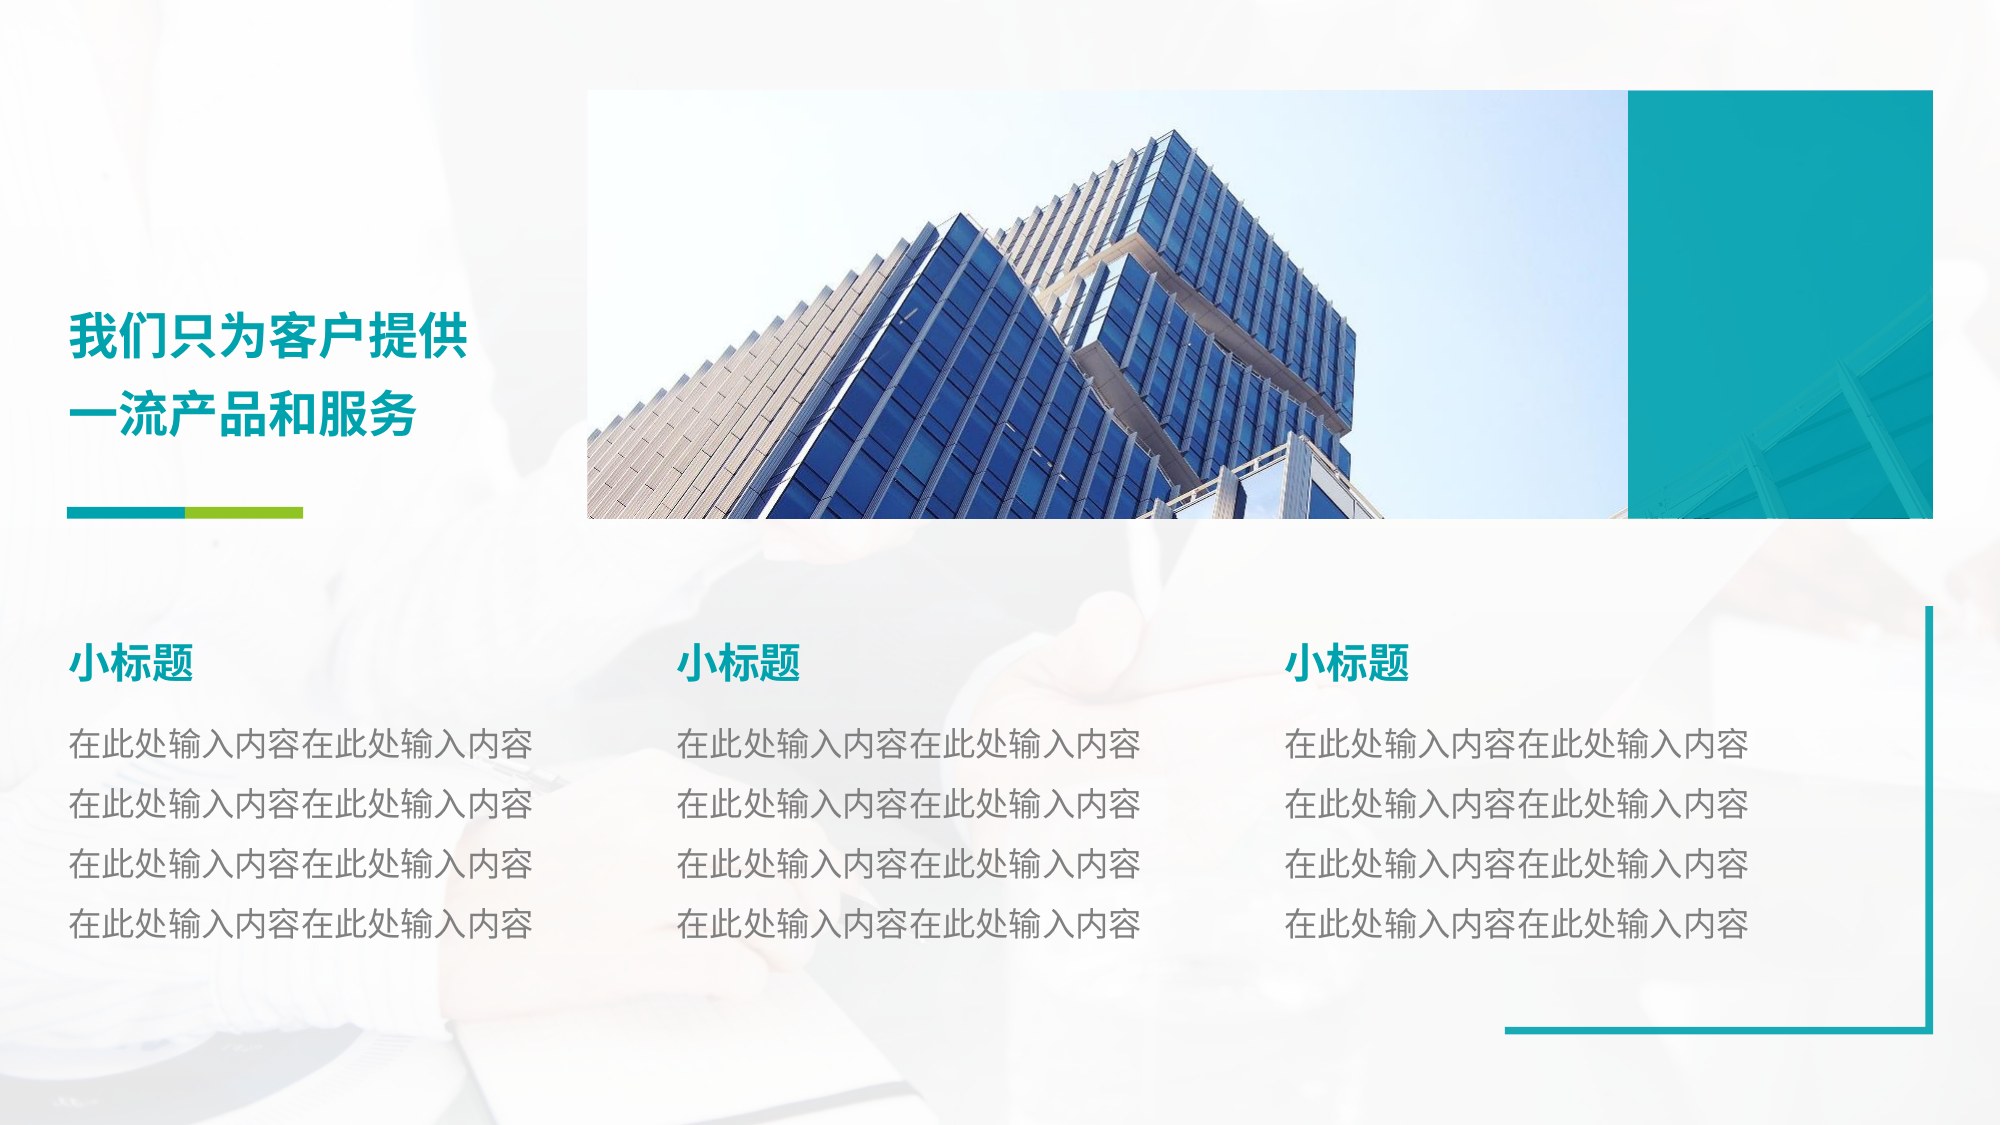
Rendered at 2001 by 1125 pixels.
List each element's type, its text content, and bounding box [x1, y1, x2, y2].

text_box 我们只为客户提供一流产品和服务 [53, 279, 516, 450]
text_box 小标题 [53, 614, 516, 695]
text_box [184, 506, 304, 520]
text_box [1504, 605, 1934, 1035]
text_box 在此处输入内容在此处输入内容在此处输入内容在此处输入内容在此处输入内容在此处输入内容在此处输入内容在此处输入内容 [1269, 696, 1791, 951]
text_box [586, 90, 1627, 520]
text_box [66, 506, 184, 520]
text_box 小标题 [661, 614, 1124, 695]
text_box 在此处输入内容在此处输入内容在此处输入内容在此处输入内容在此处输入内容在此处输入内容在此处输入内容在此处输入内容 [53, 696, 575, 951]
text_box 小标题 [1269, 614, 1732, 695]
text_box 在此处输入内容在此处输入内容在此处输入内容在此处输入内容在此处输入内容在此处输入内容在此处输入内容在此处输入内容 [661, 696, 1183, 951]
text_box [1627, 90, 1934, 520]
